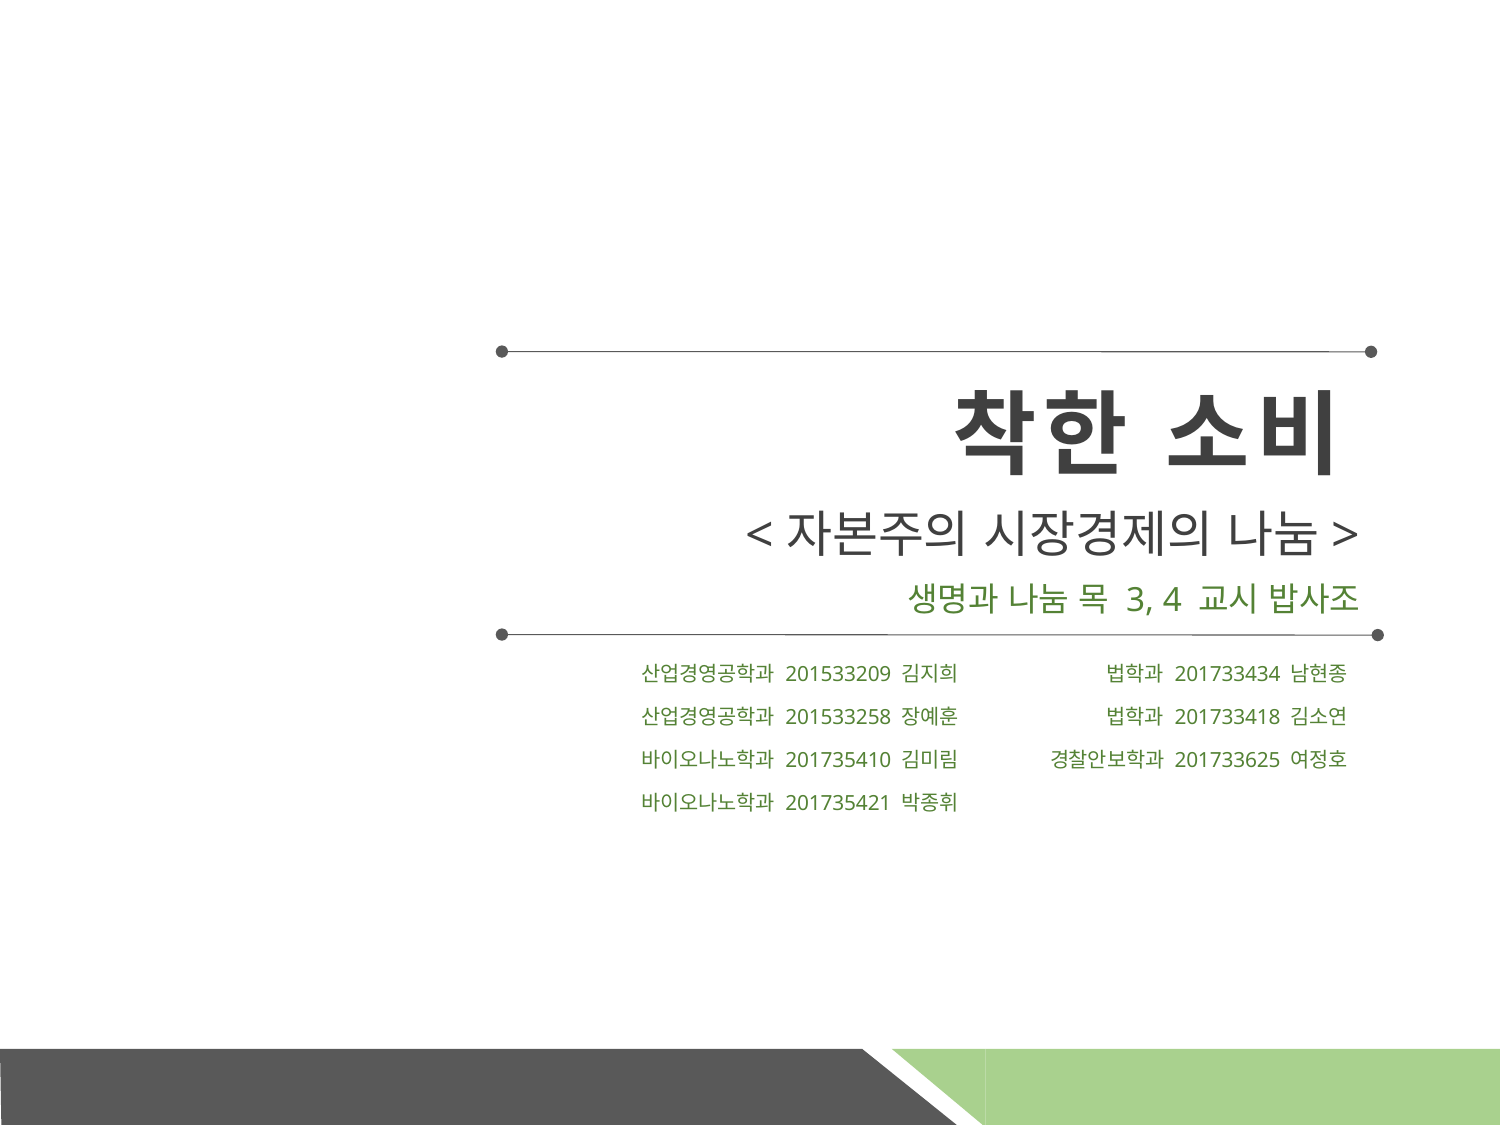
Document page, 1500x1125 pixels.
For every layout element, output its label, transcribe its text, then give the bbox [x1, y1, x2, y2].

text_box 법학과 201733434 남현종 법학과 201733418 김소연 경찰안보학과 201733625 여정호 [1003, 655, 1363, 824]
text_box 생명과 나눔 목 3, 4 교시 밥사조 [780, 571, 1376, 626]
text_box 산업경영공학과 201533209 김지희 산업경영공학과 201533258 장예훈 바이오나노학과 201735410 김미림 바이오나노학과 201735421 박종휘 [614, 655, 974, 824]
title 착한 소비 [930, 371, 1363, 495]
text_box <자본주의 시장경제의 나눔> [709, 495, 1376, 571]
